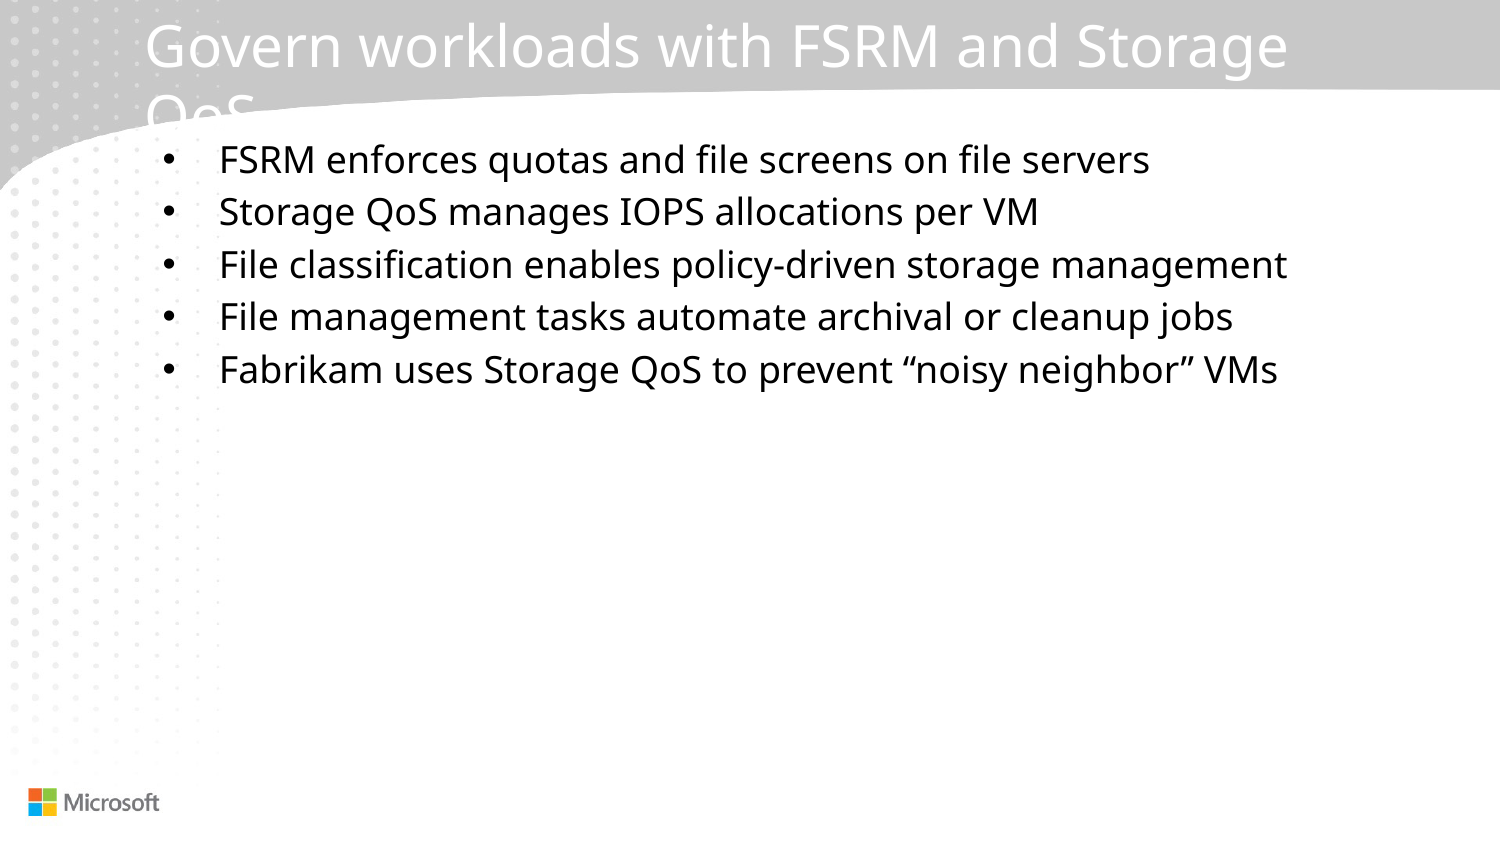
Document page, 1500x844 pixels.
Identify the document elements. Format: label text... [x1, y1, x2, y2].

title Govern workloads with FSRM and Storage QoS [130, 1, 1369, 78]
list FSRM enforces quotas and file screens on file servers Storage QoS manages IOPS allocations per VM File classification enables policy-driven storage management File management tasks automate archival or cleanup jobs Fabrikam uses Storage QoS to prevent “noisy neighbor” VMs [147, 128, 1329, 836]
picture [0, 0, 1500, 844]
